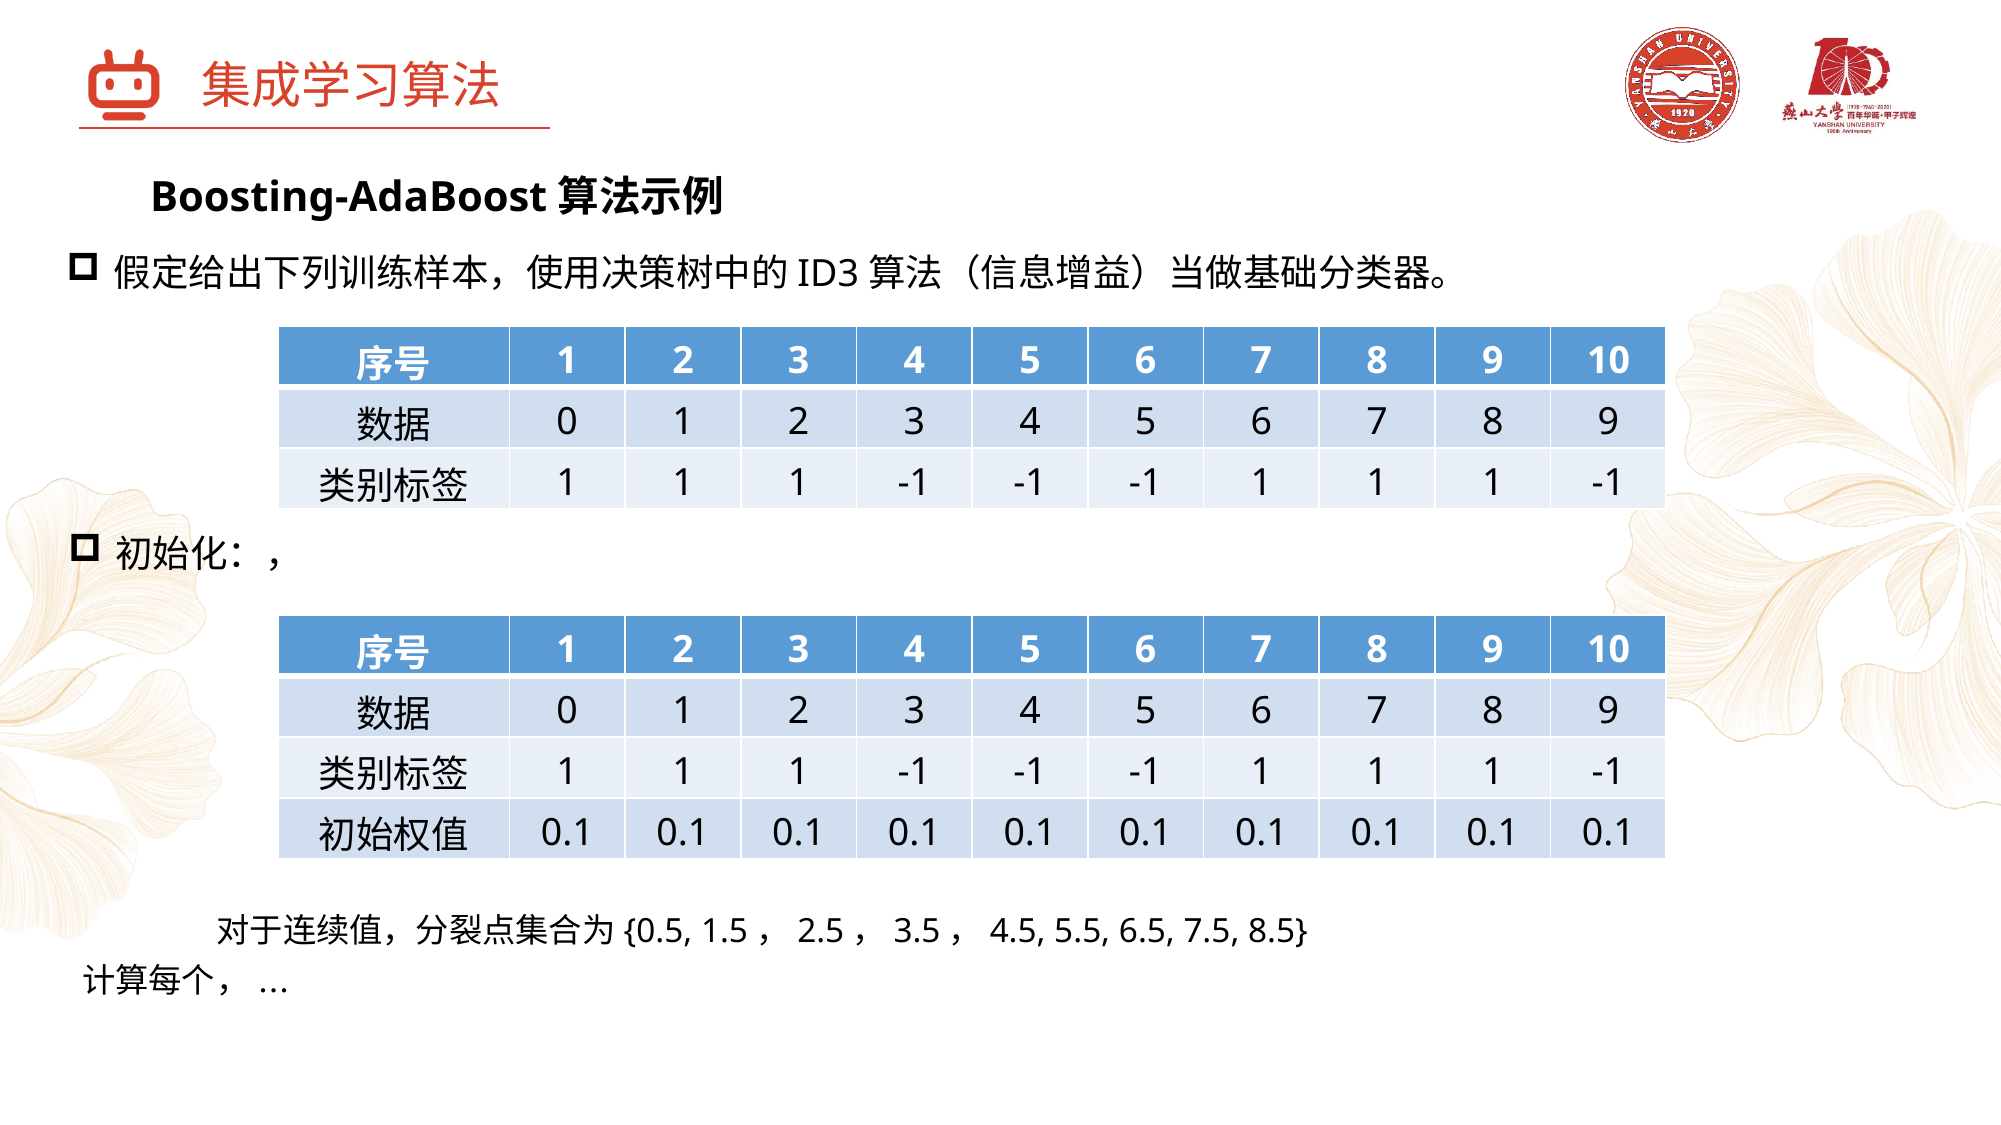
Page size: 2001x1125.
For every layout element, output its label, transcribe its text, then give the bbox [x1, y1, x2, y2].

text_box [1624, 22, 1939, 147]
table_cell 1 [1204, 738, 1318, 797]
table_header 6 [1089, 327, 1203, 384]
table_cell 0.1 [857, 799, 971, 858]
text_box 集成学习算法 [186, 46, 517, 121]
table_cell 8 [1436, 390, 1529, 447]
table_header 2 [626, 327, 740, 384]
table_header 4 [857, 616, 971, 673]
table_cell 0.1 [1089, 799, 1203, 858]
table_cell 1 [510, 449, 624, 508]
picture [0, 330, 381, 1012]
table_cell 8 [1436, 679, 1529, 736]
table_cell 1 [510, 738, 624, 797]
table_cell -1 [857, 738, 971, 797]
text_box Boosting-AdaBoost算法示例 [135, 161, 768, 227]
table_cell -1 [1089, 449, 1203, 508]
table_cell 3 [857, 679, 971, 736]
table_cell 1 [742, 738, 856, 797]
table_header 3 [742, 616, 856, 673]
table_cell 5 [1089, 390, 1203, 447]
table_cell -1 [857, 449, 971, 508]
table_cell 1 [1320, 738, 1434, 797]
table_cell 初始权值 [308, 799, 509, 858]
table_cell 1 [1436, 449, 1529, 508]
table_cell 0.1 [742, 799, 856, 858]
table_cell 5 [1089, 679, 1203, 736]
table_header 1 [510, 327, 624, 384]
text_box 假定给出下列训练样本，使用决策树中的ID3算法（信息增益）当做基础分类器。 [51, 230, 1529, 302]
table_cell 1 [626, 738, 740, 797]
table_cell 4 [973, 390, 1087, 447]
table_cell -1 [973, 738, 1087, 797]
table_header 序号 [279, 327, 509, 384]
table_header 4 [857, 327, 971, 384]
table_cell 3 [857, 390, 971, 447]
picture [78, 39, 169, 127]
table_header 7 [1204, 327, 1318, 384]
table_cell 1 [742, 449, 856, 508]
table_cell 数据 [308, 679, 509, 736]
table_cell 0.1 [626, 799, 740, 858]
table_header 3 [742, 327, 856, 384]
table_cell 0.1 [973, 799, 1087, 858]
picture [1529, 188, 2001, 855]
table_cell 0.1 [1436, 799, 1550, 858]
table_cell 2 [742, 390, 856, 447]
table_cell 1 [1204, 449, 1318, 508]
table_cell -1 [1089, 738, 1203, 797]
table_cell 0.1 [1204, 799, 1318, 858]
table_cell 数据 [279, 390, 509, 447]
table_cell 0.1 [1320, 799, 1434, 858]
table_cell 0 [510, 390, 624, 447]
table_header 1 [510, 616, 624, 673]
table_cell 1 [1436, 738, 1529, 797]
table_header 7 [1204, 616, 1318, 673]
table_cell 4 [973, 679, 1087, 736]
table_cell 0 [510, 679, 624, 736]
table_header 9 [1436, 327, 1529, 384]
table_header 9 [1436, 616, 1529, 673]
table_cell 1 [1320, 449, 1434, 508]
table_cell 6 [1204, 679, 1318, 736]
table_cell 7 [1320, 679, 1434, 736]
table_header 序号 [308, 616, 509, 673]
table_cell 类别标签 [308, 738, 509, 797]
table_cell 7 [1320, 390, 1434, 447]
table_header 2 [626, 616, 740, 673]
table_cell 1 [626, 679, 740, 736]
table_cell 1 [626, 390, 740, 447]
table_cell 2 [742, 679, 856, 736]
table_cell 0.1 [510, 799, 624, 858]
table_header 5 [973, 616, 1087, 673]
table_header 8 [1320, 327, 1434, 384]
table_cell 6 [1204, 390, 1318, 447]
table_header 6 [1089, 616, 1203, 673]
table_cell -1 [973, 449, 1087, 508]
table_cell 1 [626, 449, 740, 508]
table_header 8 [1320, 616, 1434, 673]
table_cell 类别标签 [308, 449, 509, 508]
table_header 5 [973, 327, 1087, 384]
